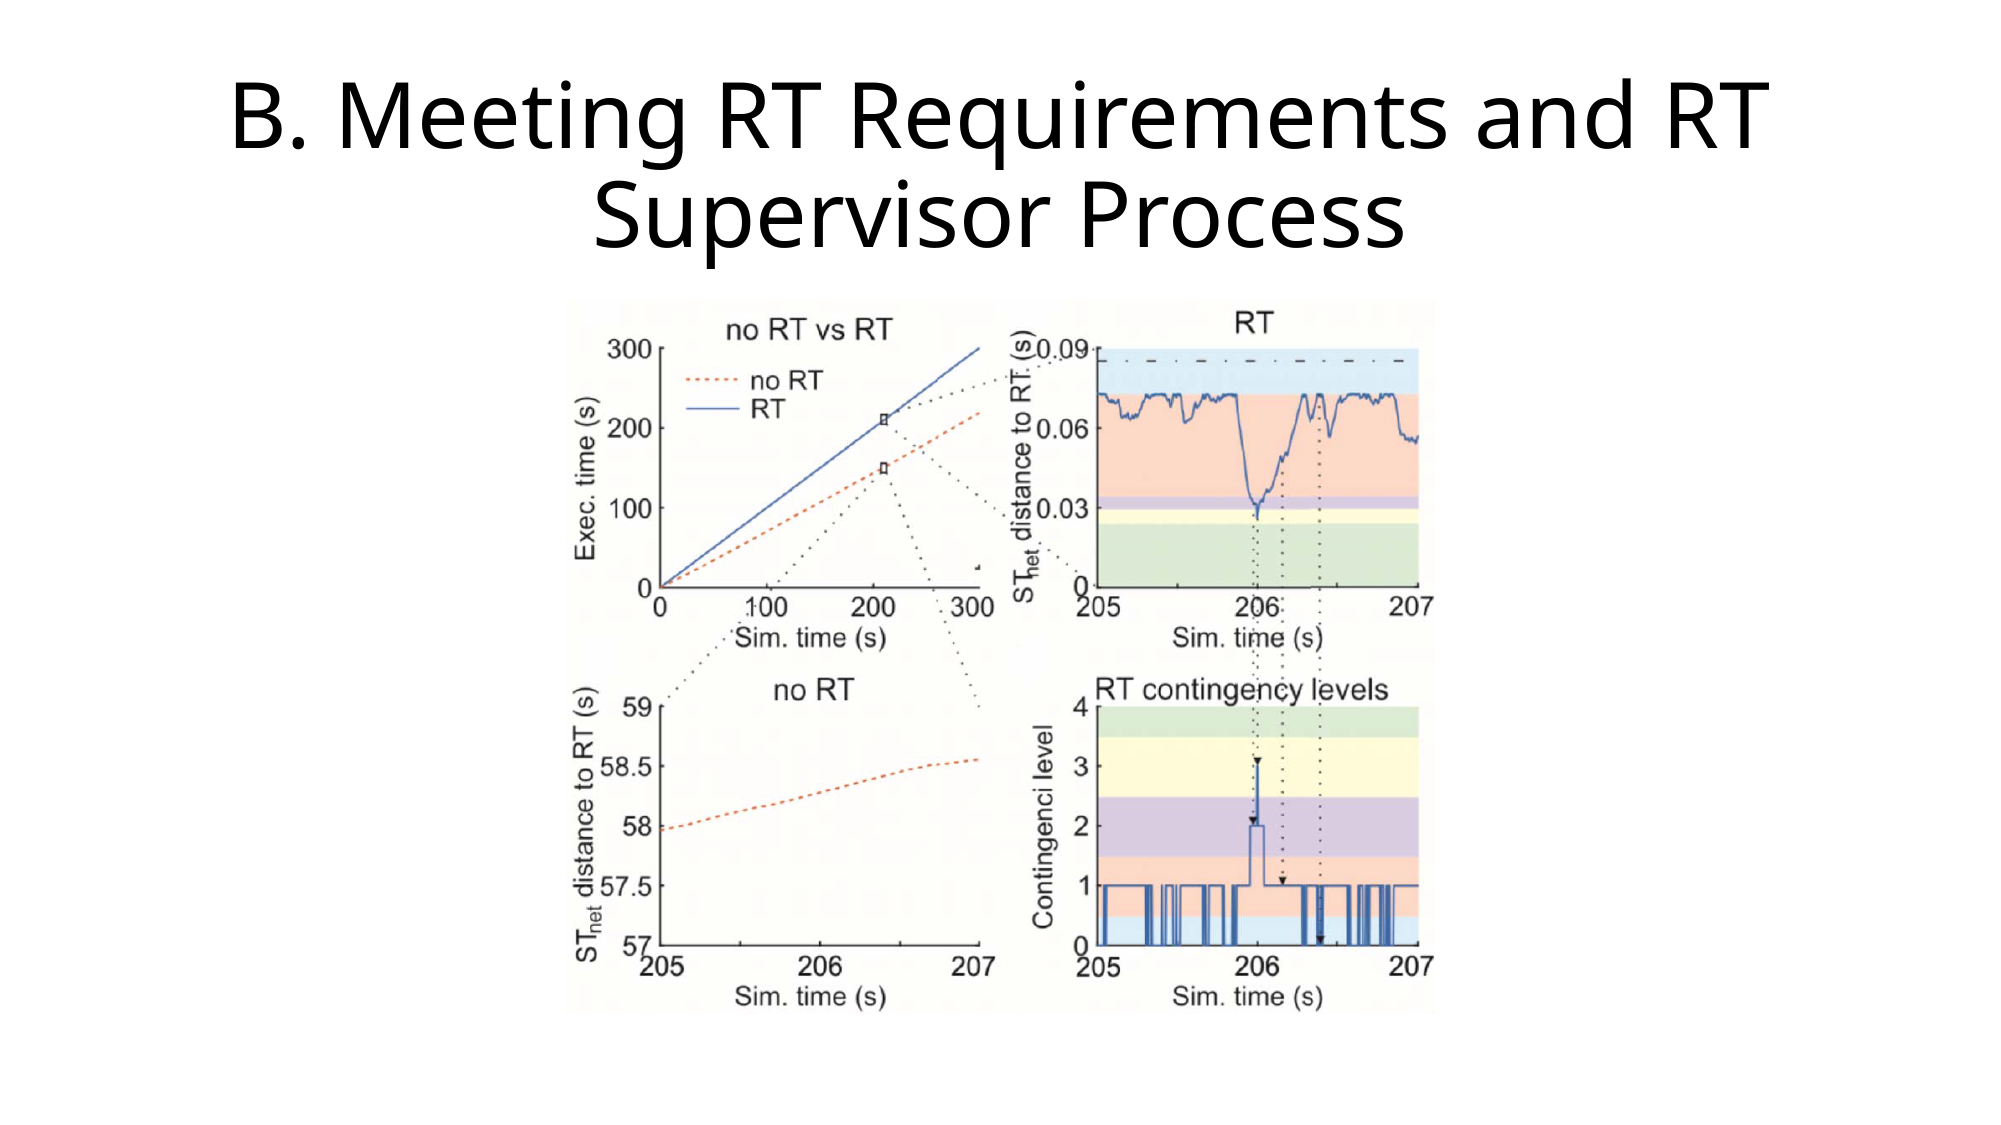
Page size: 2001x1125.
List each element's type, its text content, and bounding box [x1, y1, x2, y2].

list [565, 299, 1435, 1014]
title B. Meeting RT Requirements and RT Supervisor Process [137, 59, 1863, 278]
